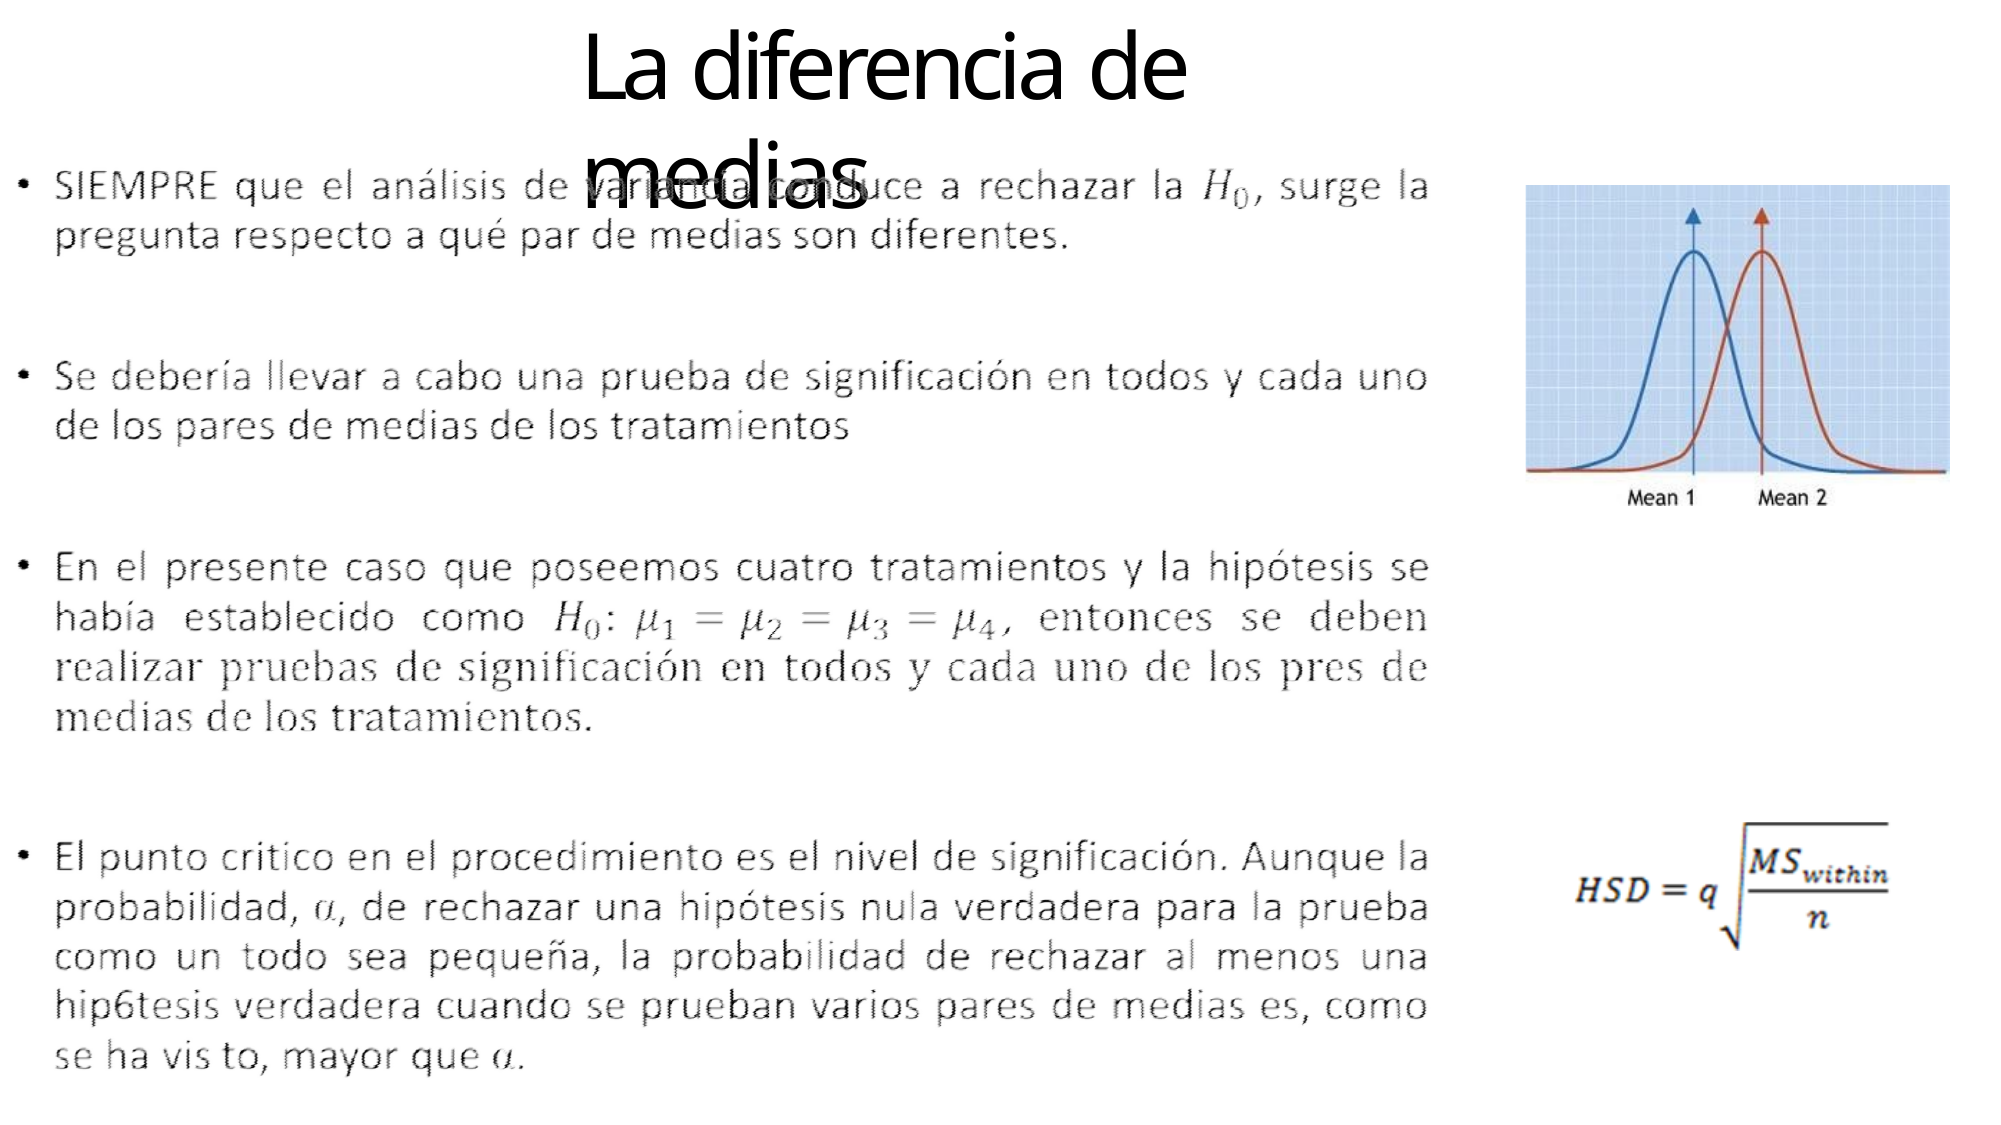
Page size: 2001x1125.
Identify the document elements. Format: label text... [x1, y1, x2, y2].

title La diferencia de medias [552, 5, 1448, 228]
text_box [1525, 185, 1950, 507]
text_box [1574, 822, 1892, 951]
text_box [0, 156, 1442, 1104]
